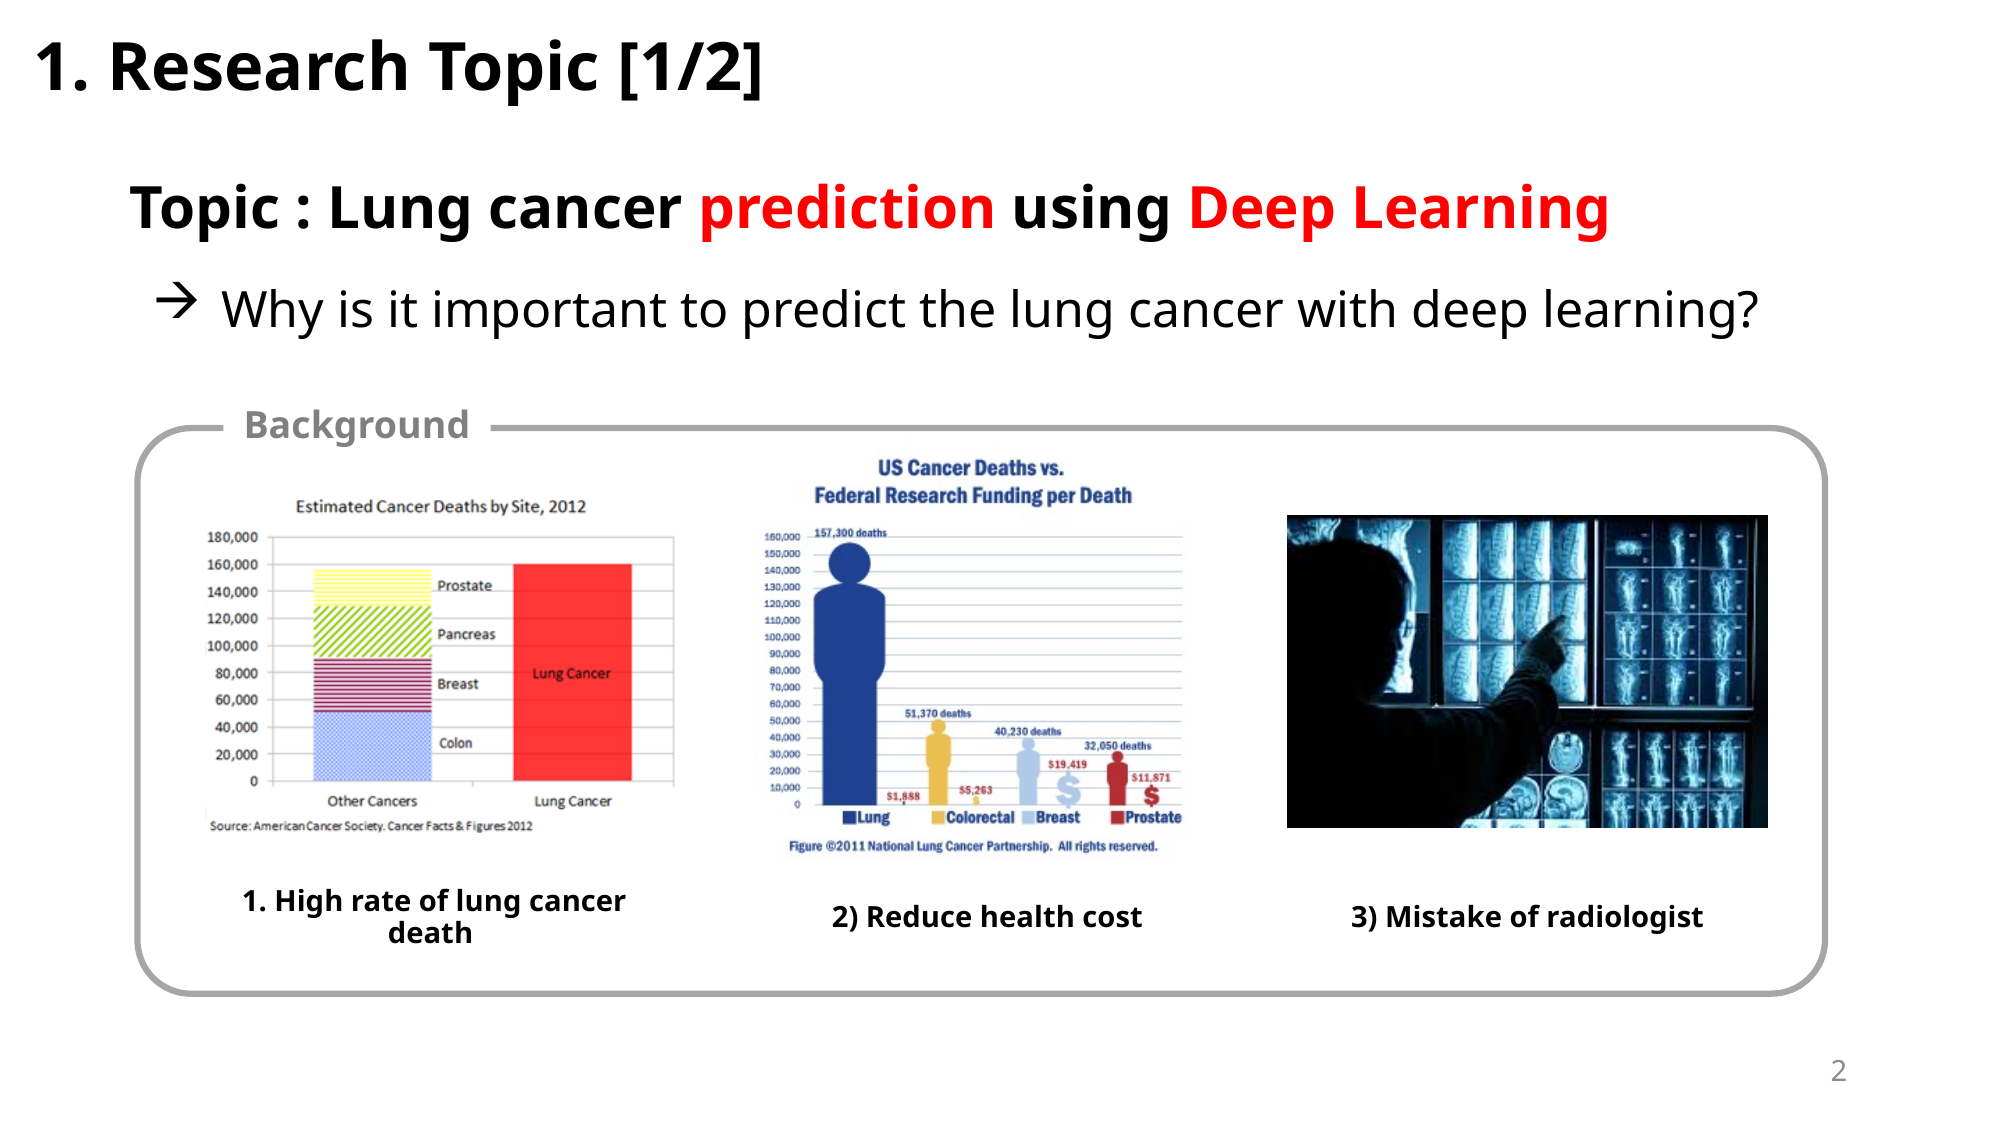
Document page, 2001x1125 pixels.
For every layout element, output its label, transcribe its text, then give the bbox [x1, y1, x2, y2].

picture [204, 486, 688, 842]
text_box 2) Reduce health cost [734, 875, 1241, 961]
picture [754, 438, 1192, 876]
slide_number 2 [1412, 1042, 1863, 1103]
text_box Why is it important to predict the lung cancer with deep learning? [137, 269, 1933, 345]
text_box 1. High rate of lung cancer death [181, 875, 688, 961]
text_box Background [223, 383, 491, 470]
title 1. Research Topic [1/2] [18, 18, 1973, 120]
text_box [136, 427, 1827, 995]
picture [1287, 515, 1768, 828]
text_box Topic : Lung cancer prediction using Deep Learning [99, 162, 1896, 248]
text_box 3) Mistake of radiologist [1274, 875, 1781, 961]
